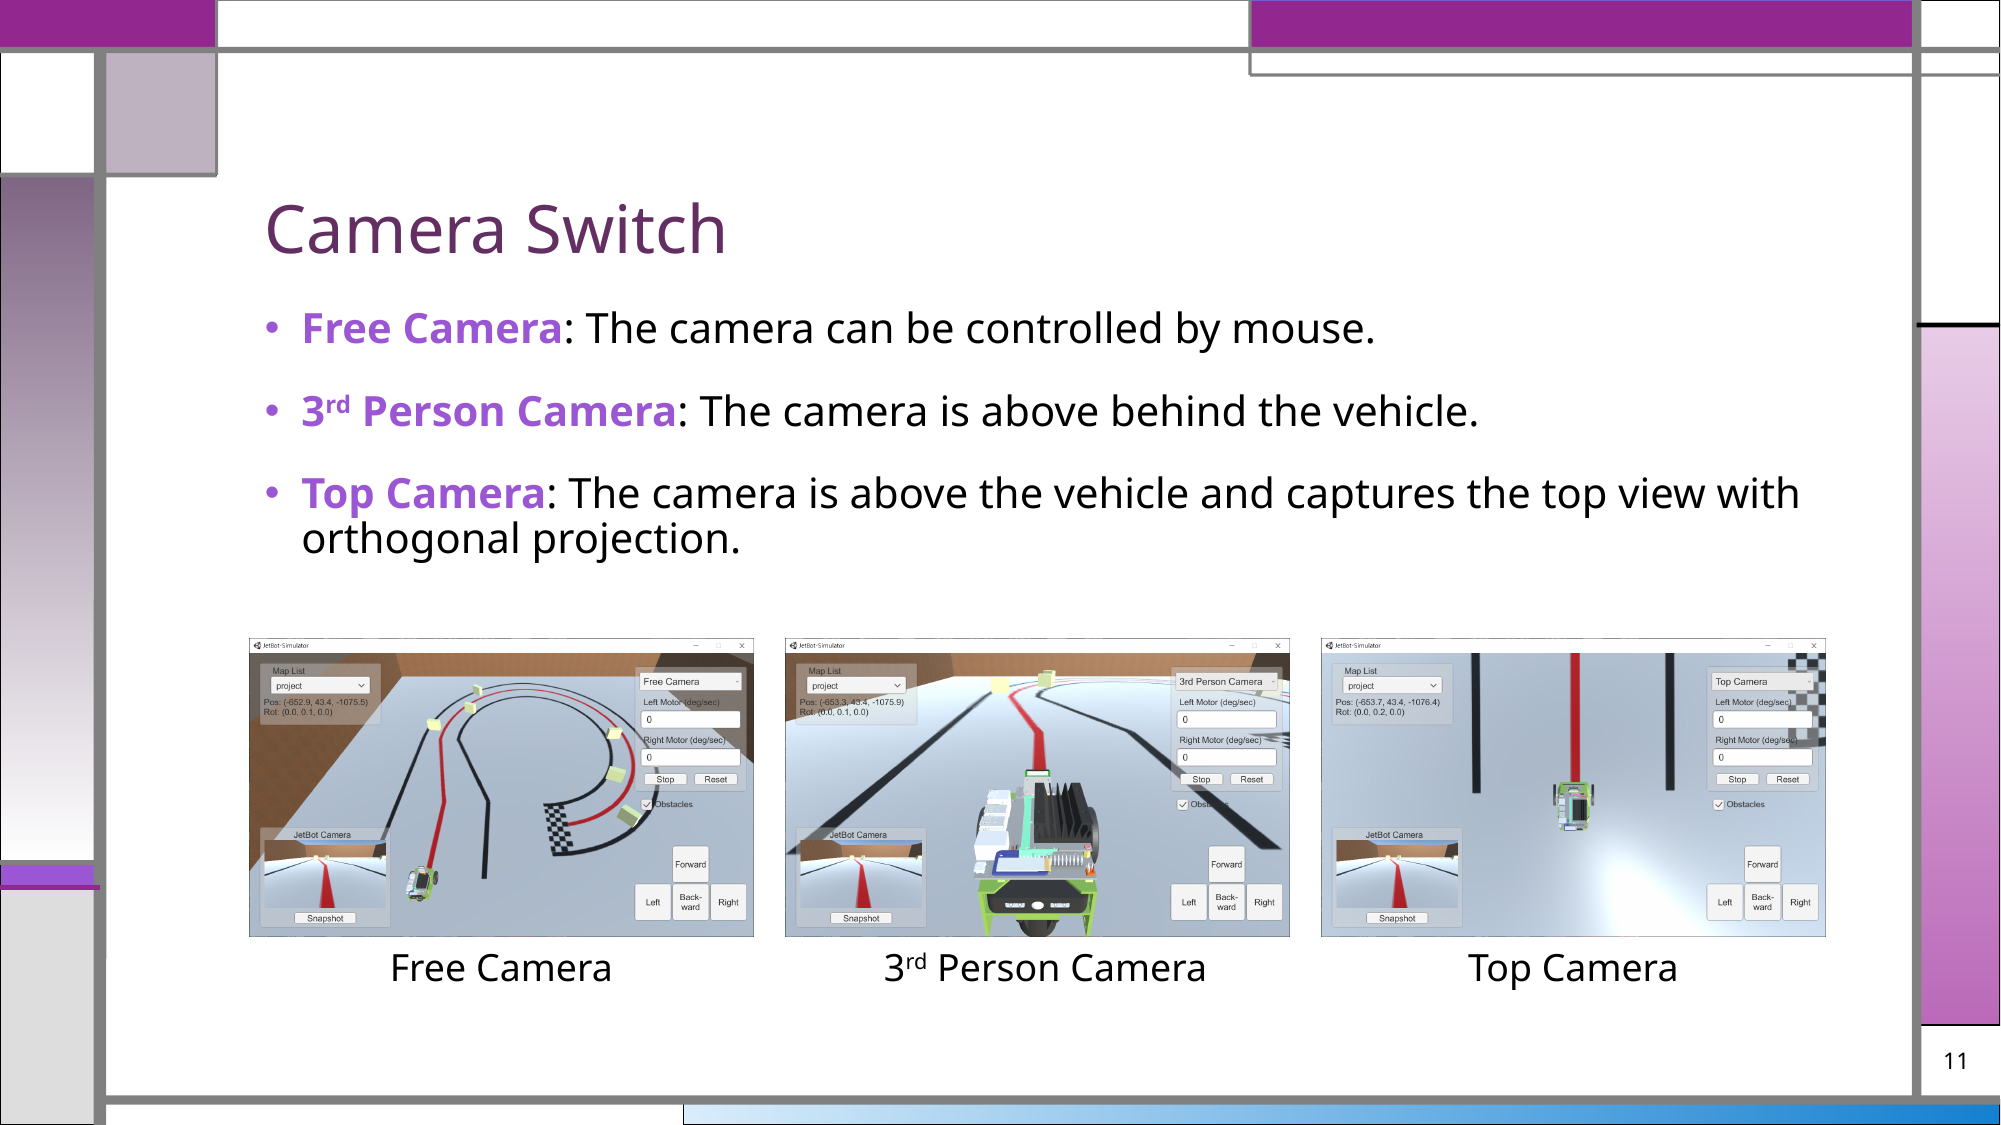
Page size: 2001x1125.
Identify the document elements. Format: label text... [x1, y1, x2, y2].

text_box Top Camera [1453, 937, 1694, 997]
picture [785, 638, 1290, 937]
list Free Camera: The camera can be controlled by mouse. 3rd Person Camera: The camera is above behind the vehicle. Top Camera: The camera is above the vehicle and captures the top view with orthogonal projection. [249, 299, 1826, 988]
title Camera Switch [249, 87, 1826, 275]
slide_number 11 [1912, 1036, 2000, 1088]
picture [1321, 638, 1826, 937]
picture [249, 638, 754, 937]
text_box 3rd Person Camera [869, 937, 1223, 997]
text_box Free Camera [374, 937, 628, 997]
